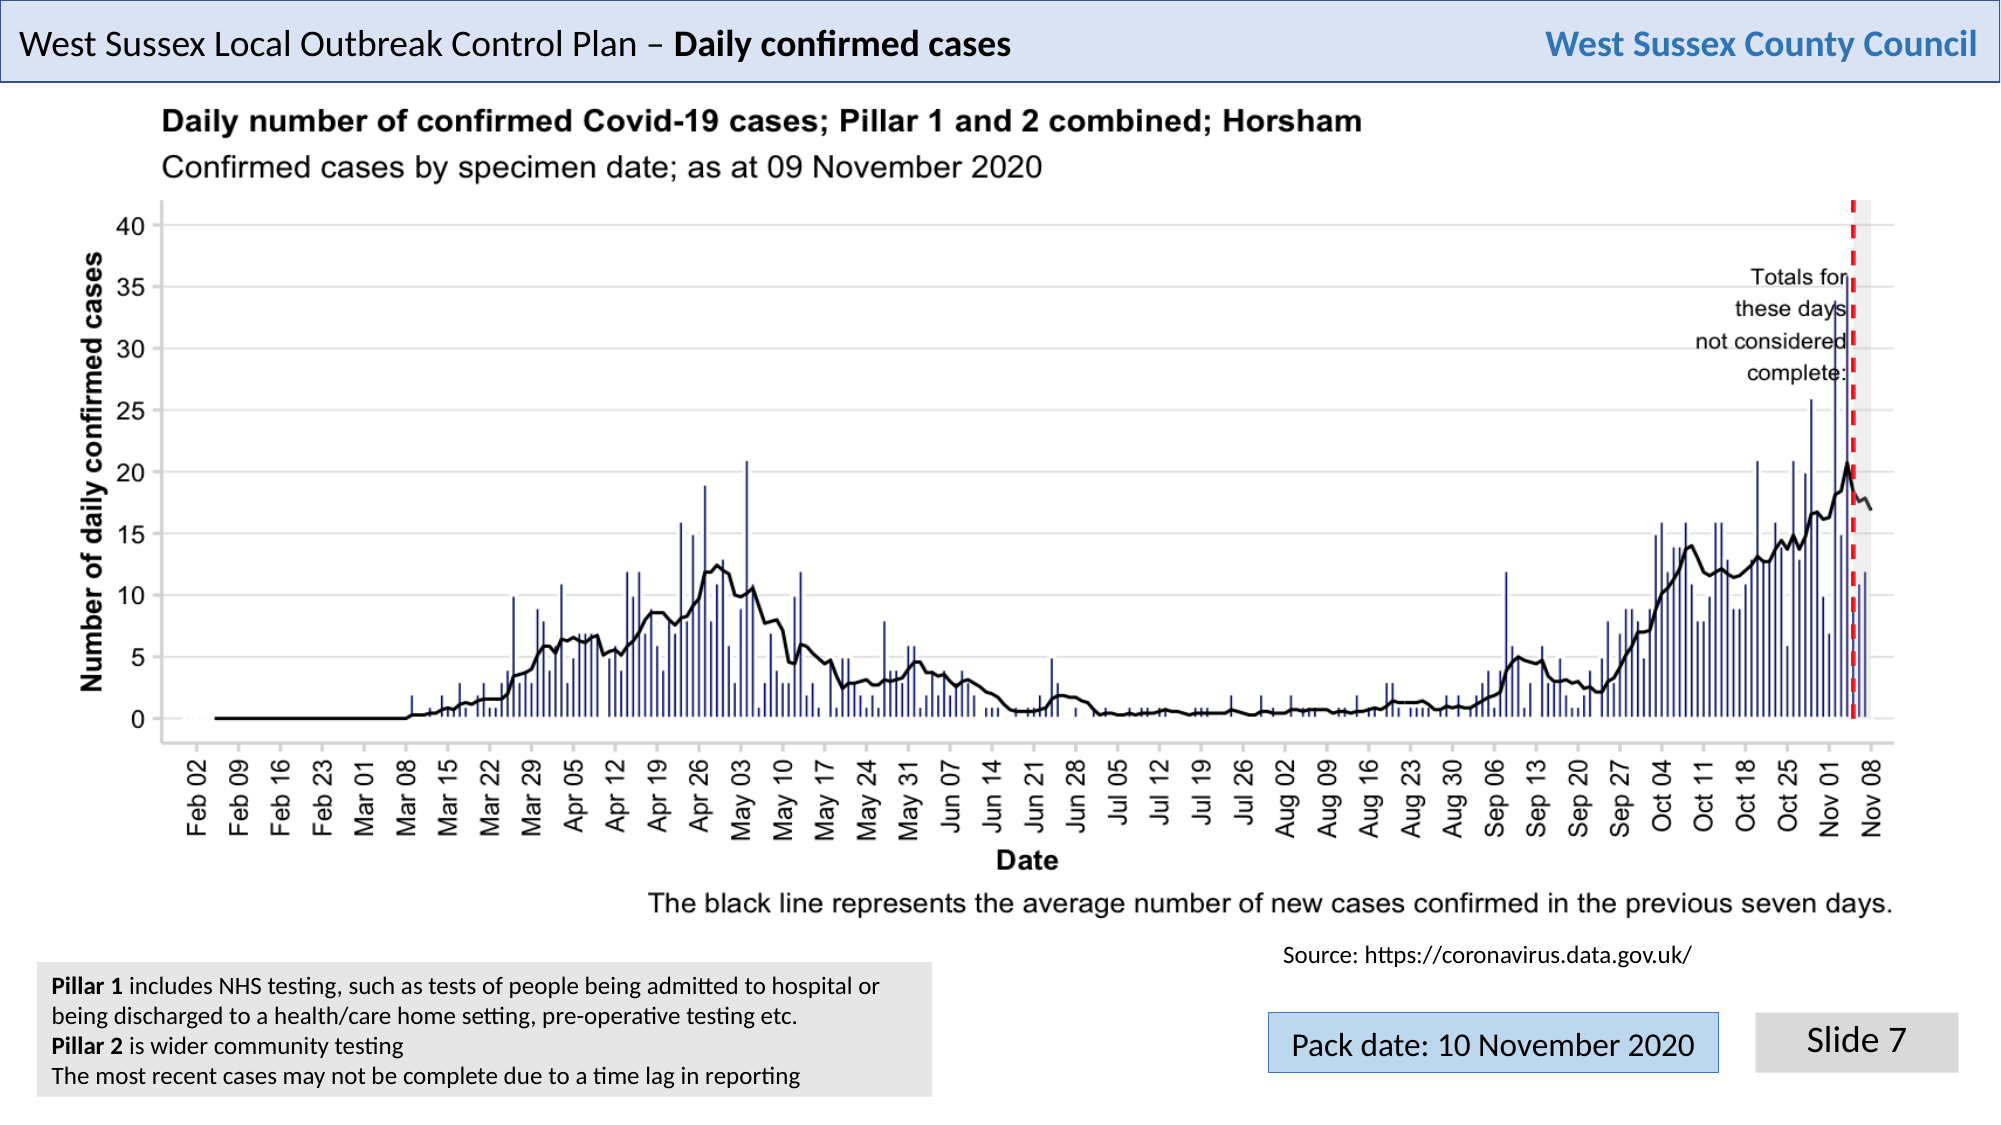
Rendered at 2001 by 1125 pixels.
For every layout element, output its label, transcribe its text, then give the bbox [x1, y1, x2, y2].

list Source: https://coronavirus.data.gov.uk/ [1268, 935, 1912, 995]
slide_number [1268, 1012, 1719, 1073]
picture [63, 91, 1912, 935]
list Slide 7 [1755, 1012, 1959, 1073]
